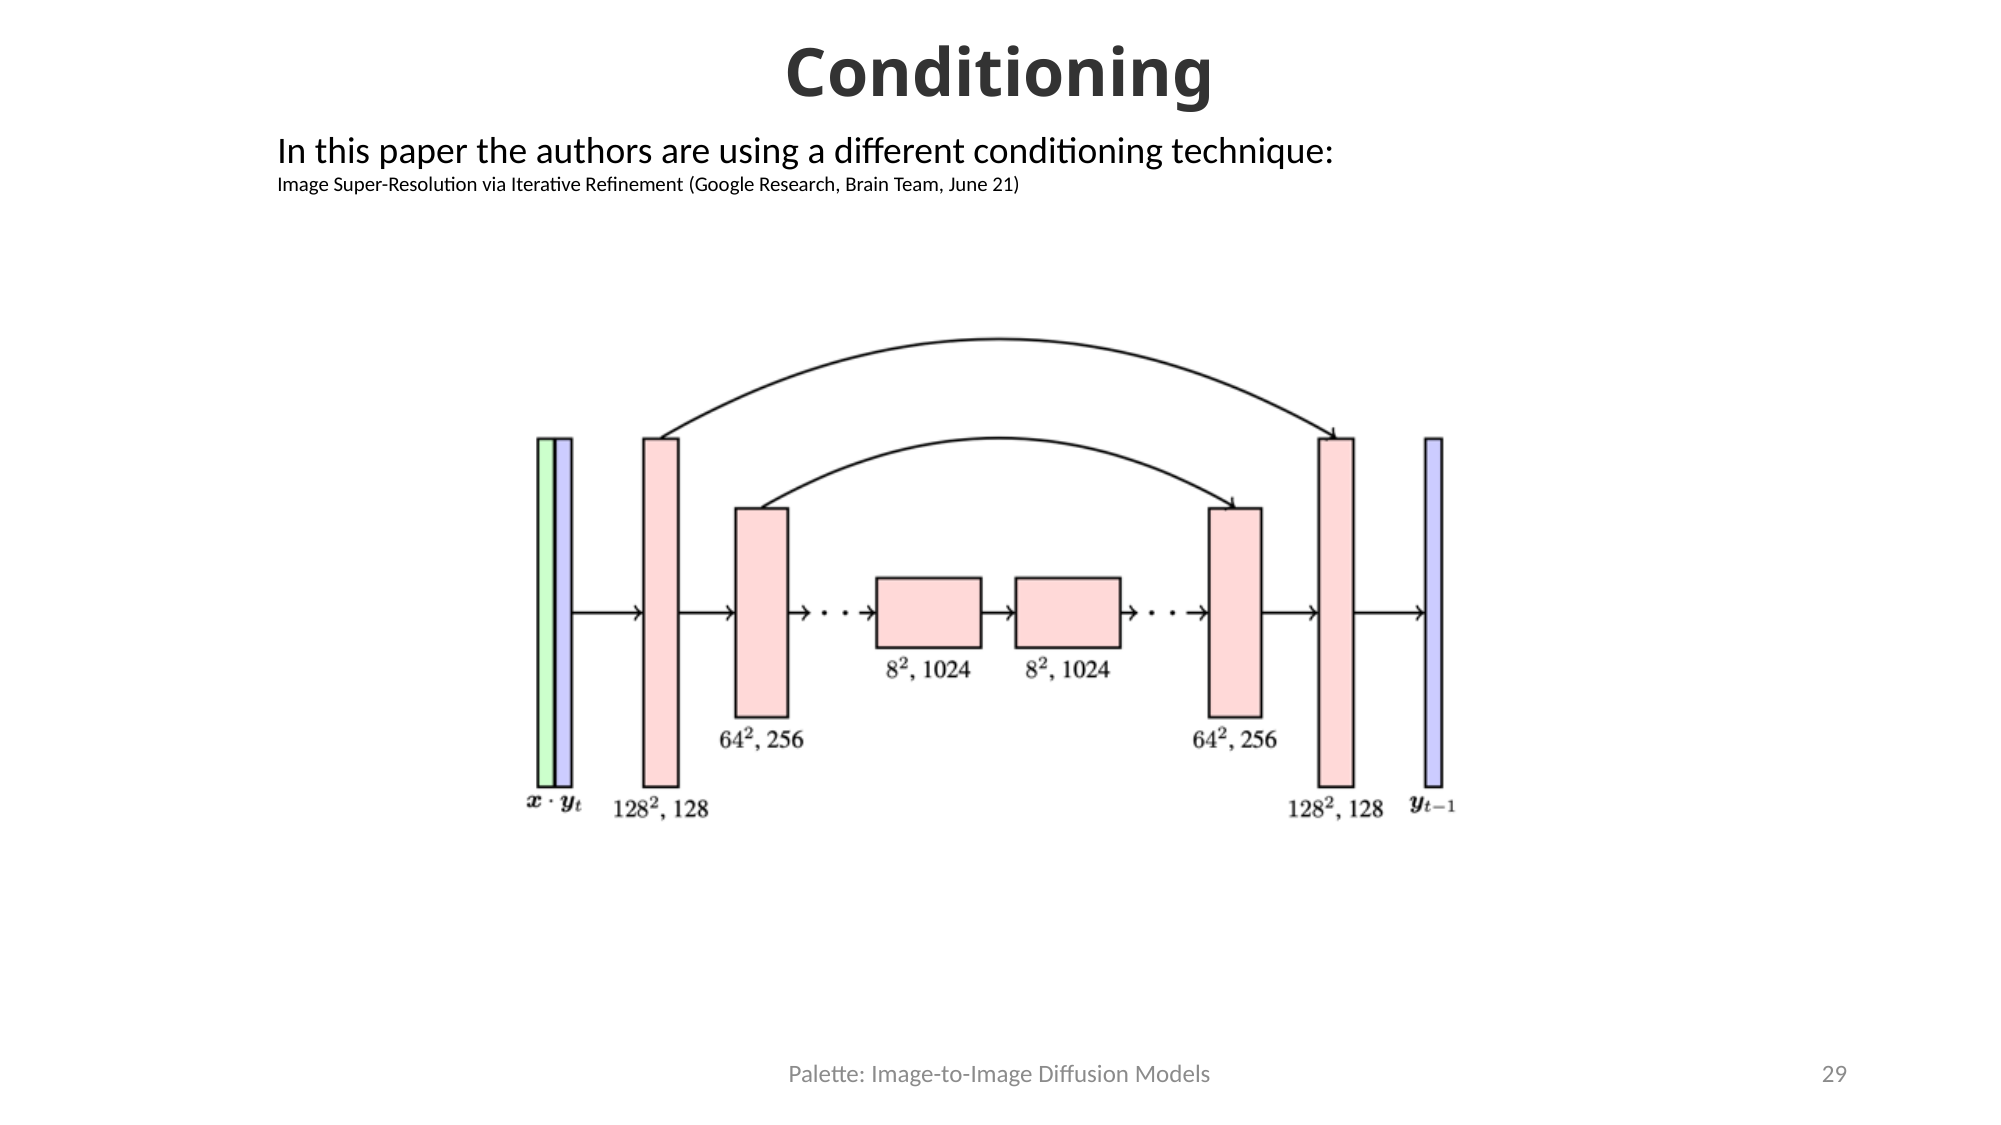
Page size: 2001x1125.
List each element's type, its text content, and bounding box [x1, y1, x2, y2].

slide_number 29 [1412, 1042, 1863, 1103]
text_box Conditioning [255, 22, 1745, 117]
picture [165, 287, 1835, 838]
text_box In this paper the authors are using a different conditioning technique: Image Super-Resolution via Iterative Refinement (Google Research, Brain Team, June 21) [262, 118, 1351, 204]
footer Palette: Image-to-Image Diffusion Models [662, 1042, 1338, 1103]
